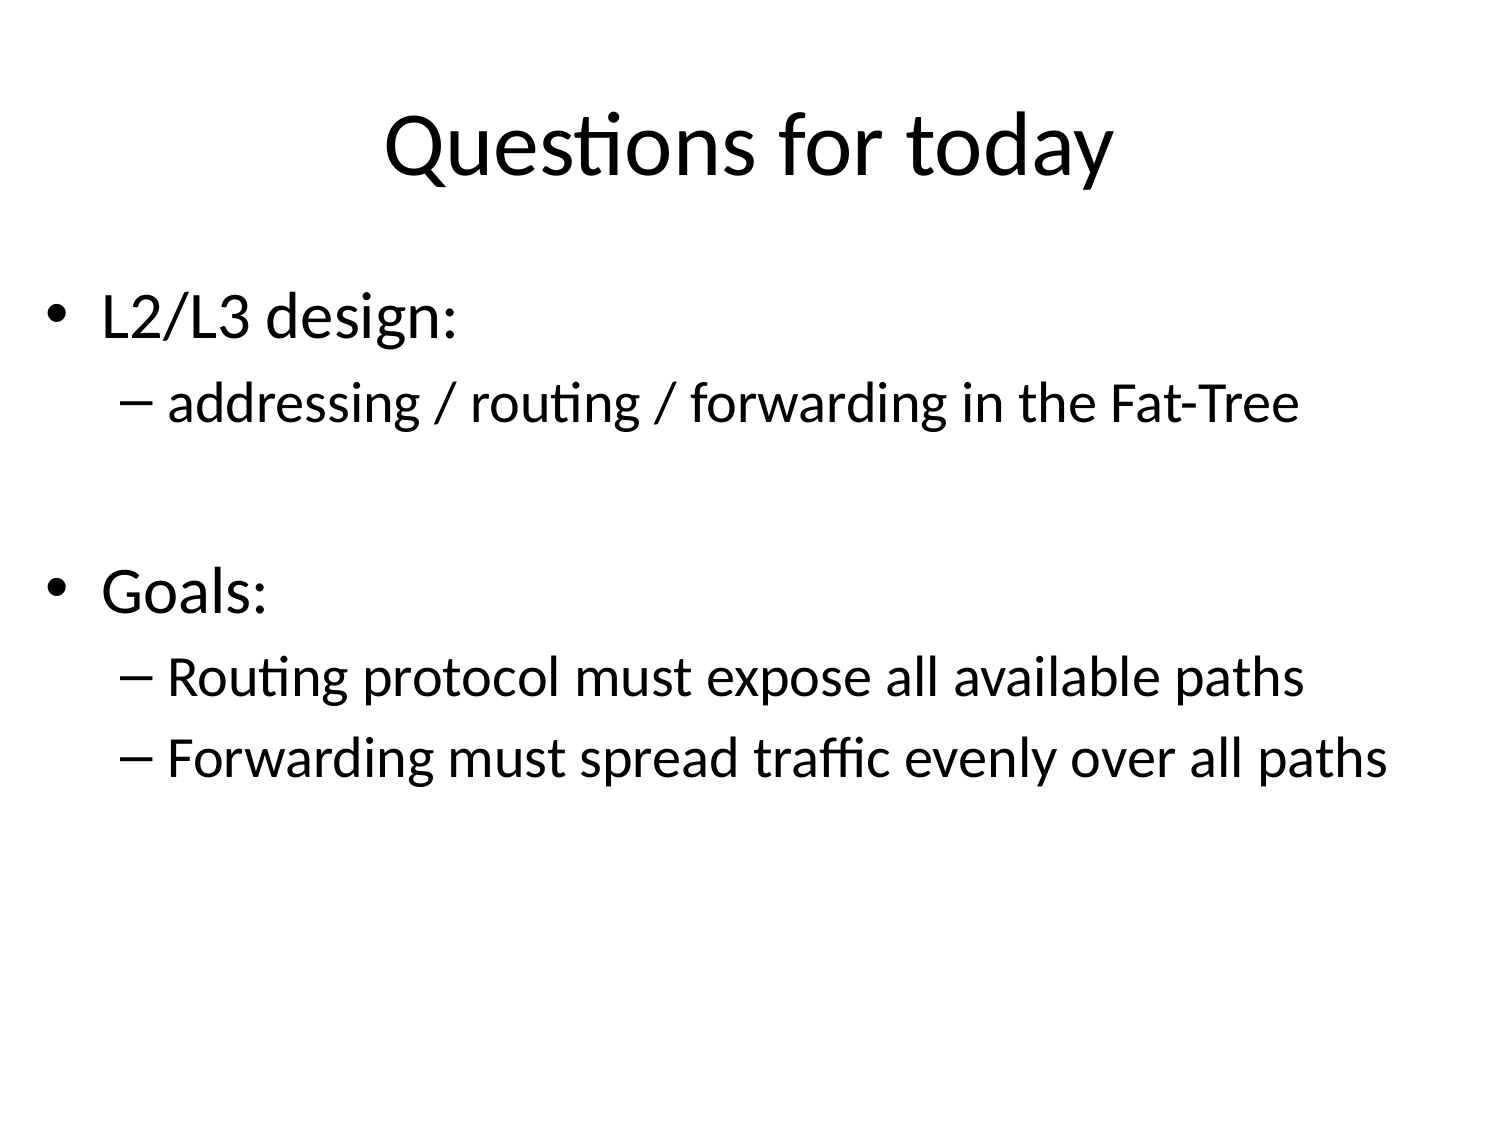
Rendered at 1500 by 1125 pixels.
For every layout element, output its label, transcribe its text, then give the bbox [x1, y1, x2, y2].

title Questions for today [75, 45, 1425, 233]
list L2/L3 design: addressing / routing / forwarding in the Fat-Tree Goals: Routing protocol must expose all available paths Forwarding must spread traffic evenly over all paths [30, 264, 1492, 1007]
